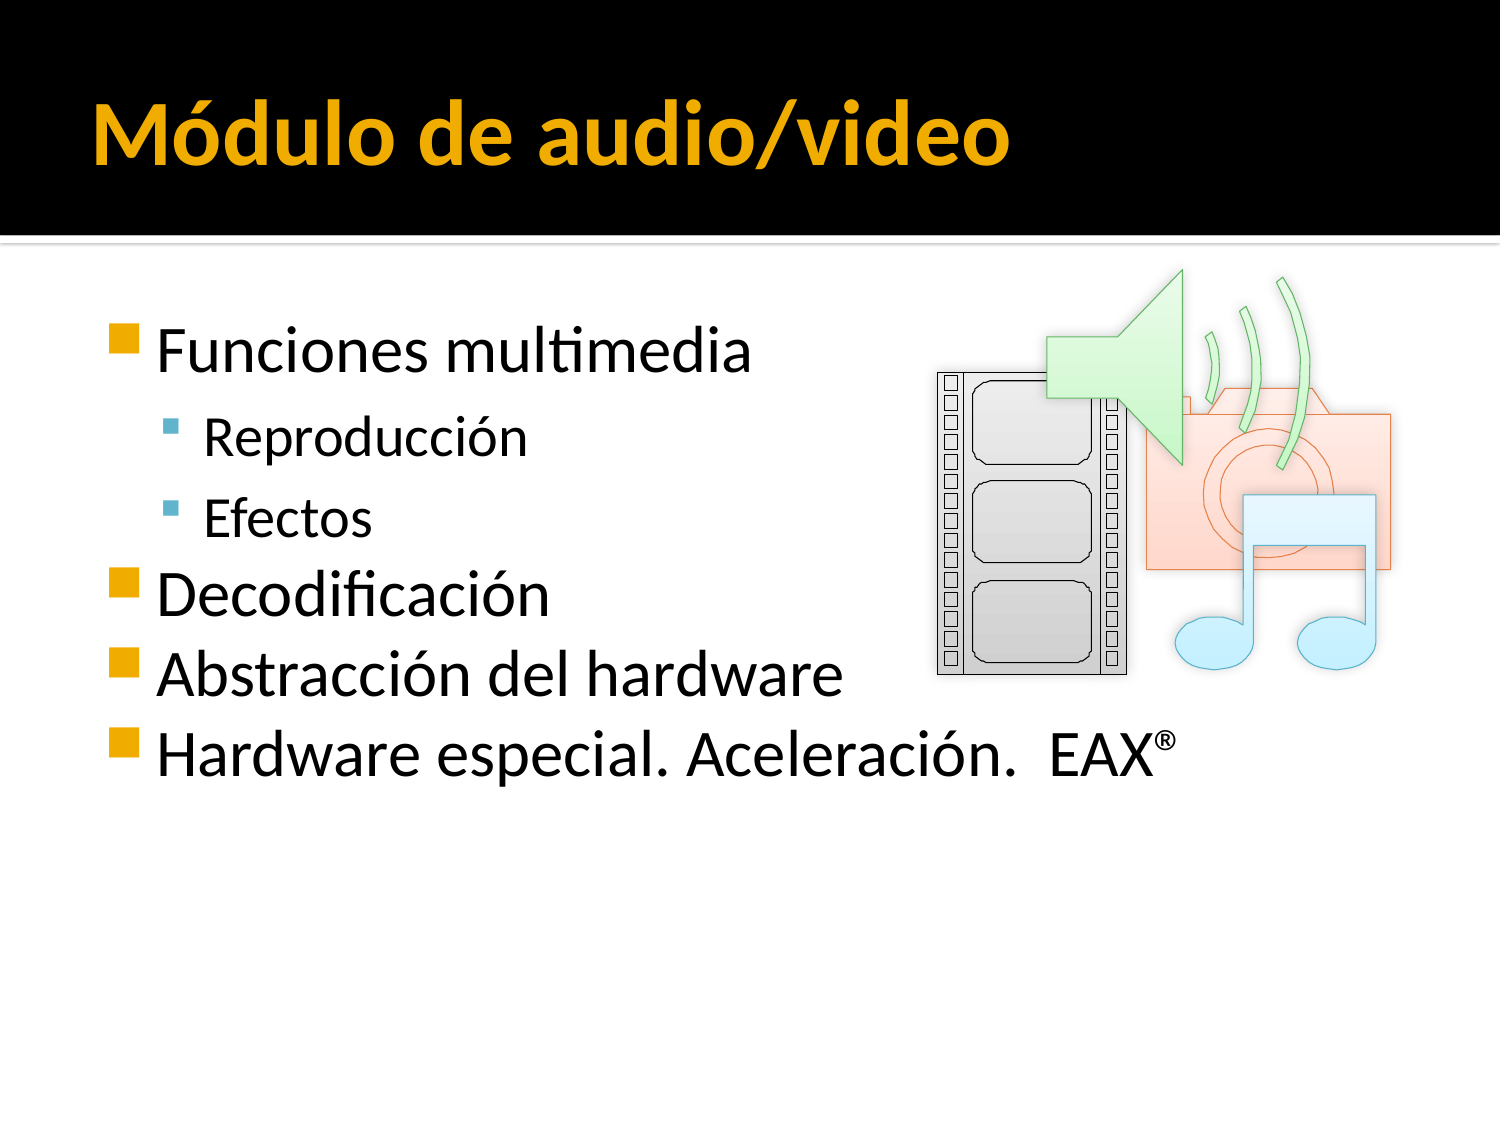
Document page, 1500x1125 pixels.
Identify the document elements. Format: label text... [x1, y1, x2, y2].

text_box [937, 269, 1391, 675]
list Funciones multimedia Reproducción Efectos Decodificación Abstracción del hardware Hardware especial. Aceleración. EAX® [75, 291, 1425, 1050]
title Módulo de audio/video [75, 25, 1425, 231]
